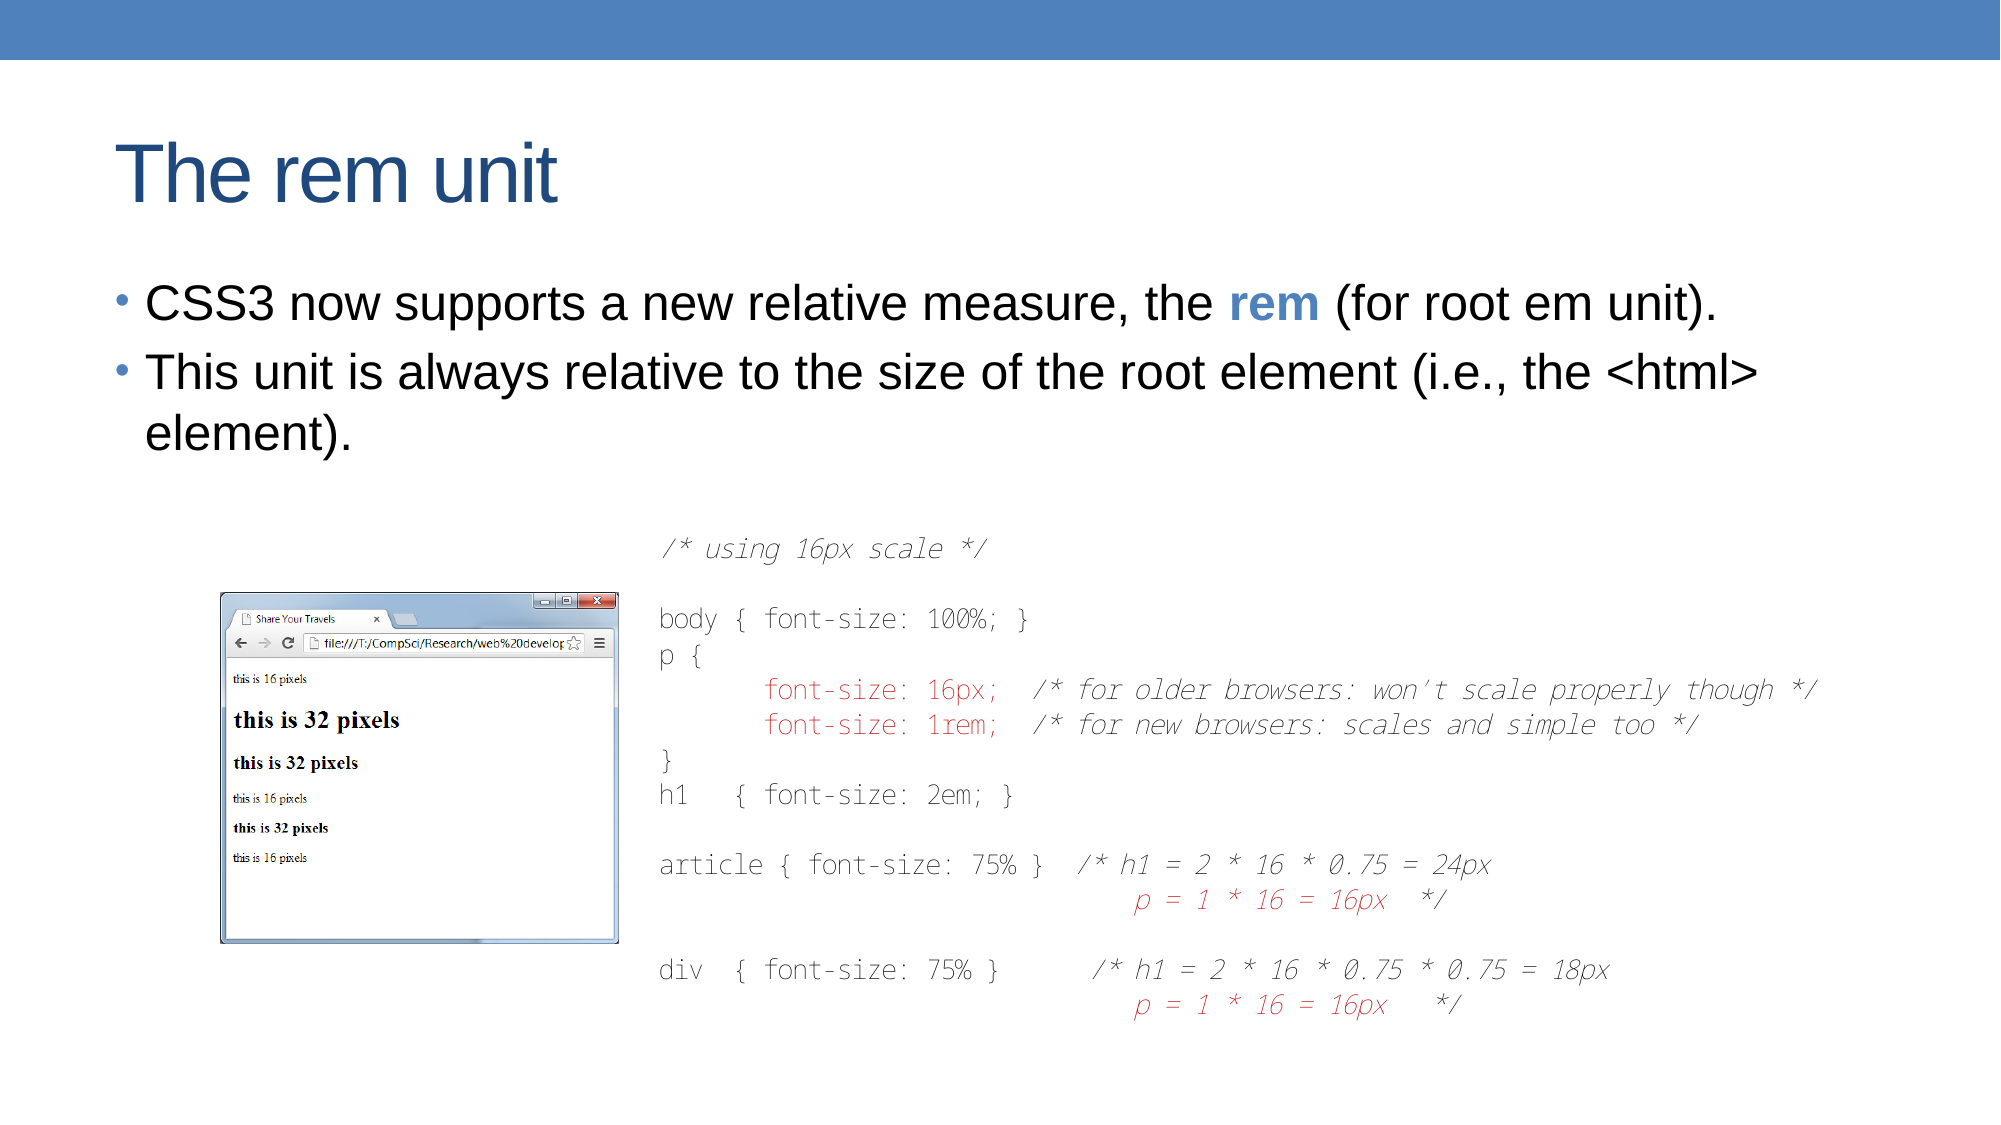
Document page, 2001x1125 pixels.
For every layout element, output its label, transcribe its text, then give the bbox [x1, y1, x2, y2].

list CSS3 now supports a new relative measure, the rem (for root em unit). This unit is always relative to the size of the root element (i.e., the <html> element). [99, 262, 1900, 1063]
title The rem unit [99, 87, 1900, 250]
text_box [213, 512, 1927, 1063]
